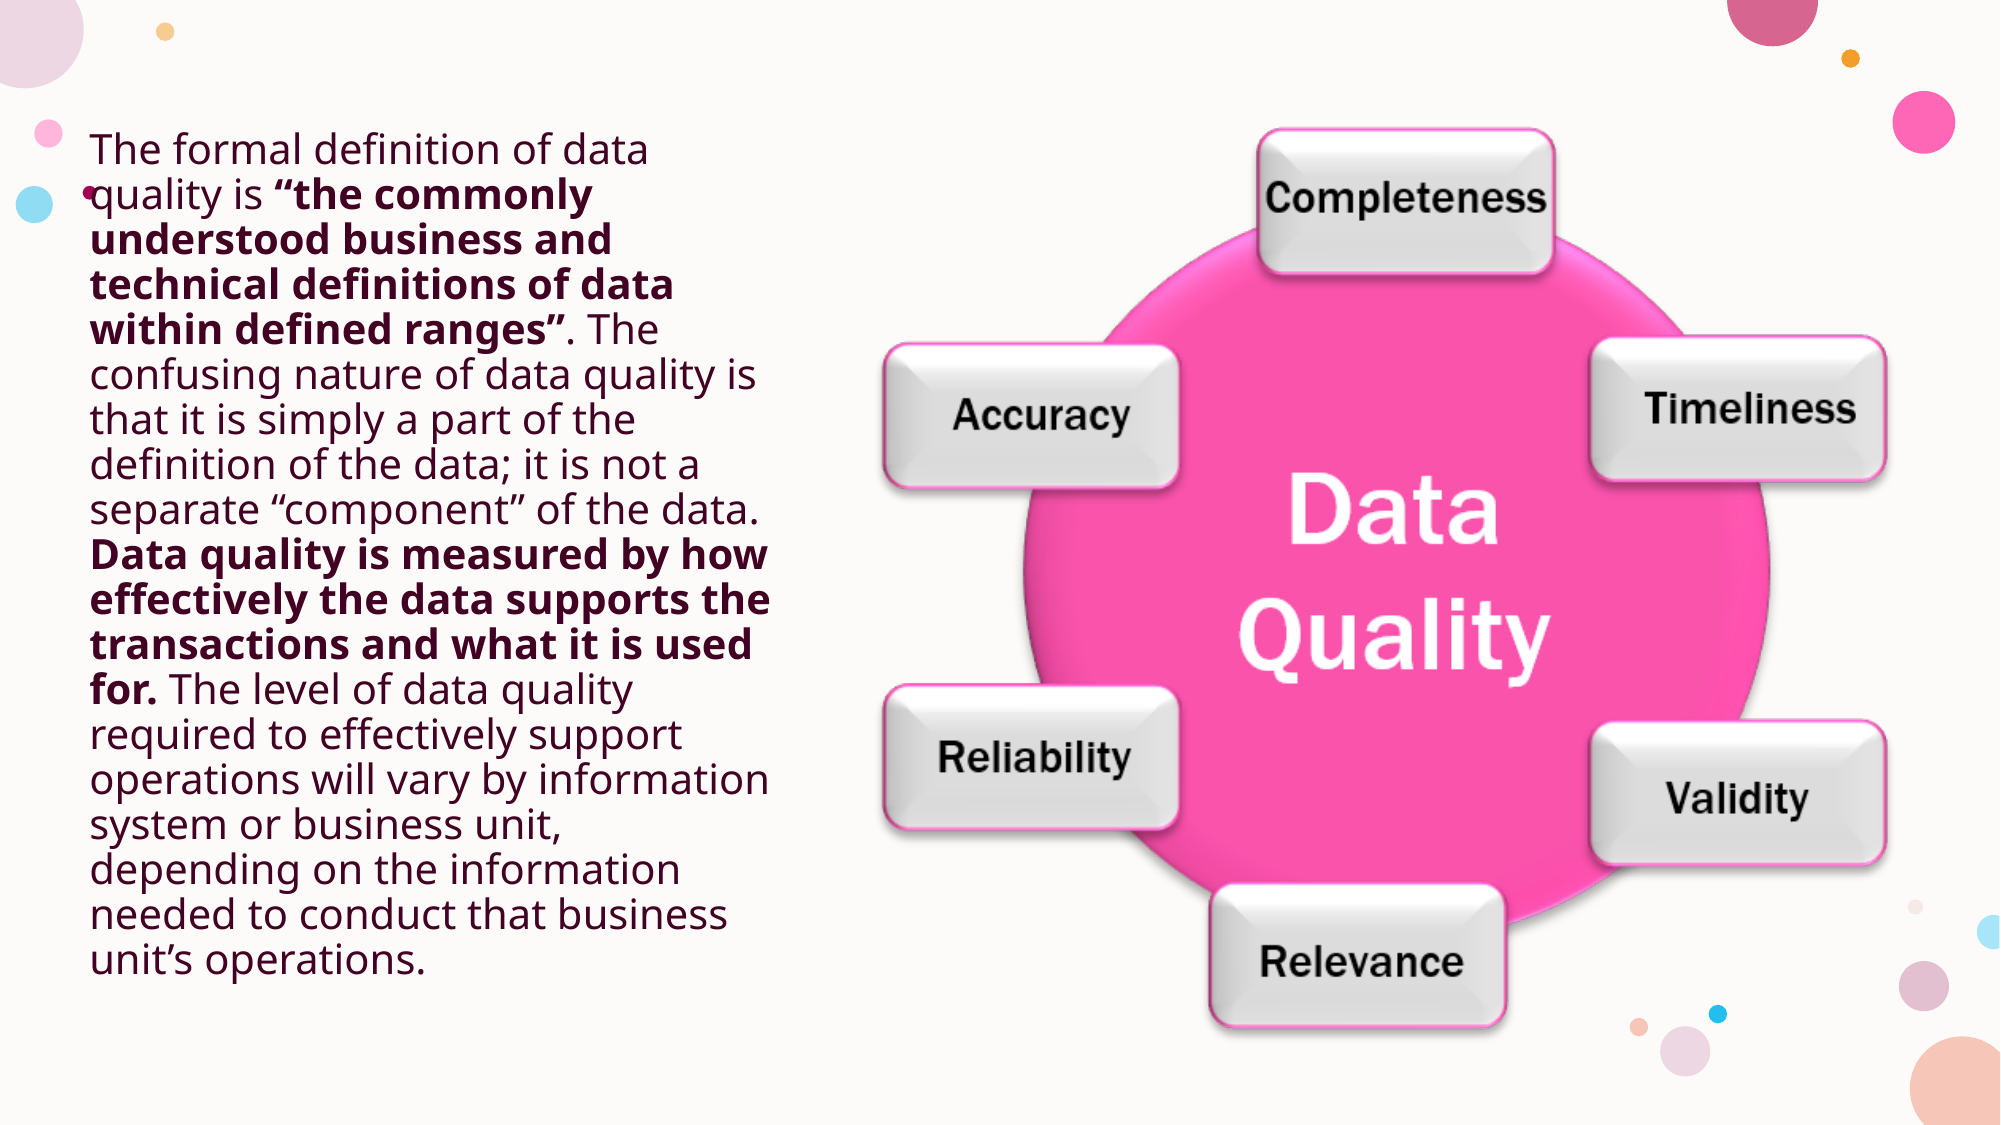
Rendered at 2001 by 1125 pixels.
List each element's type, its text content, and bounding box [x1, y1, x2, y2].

list The formal definition of data quality is “the commonly understood business and technical definitions of data within defined ranges”. The confusing nature of data quality is that it is simply a part of the definition of the data; it is not a separate “component” of the data. Data quality is measured by how effectively the data supports the transactions and what it is used for. The level of data quality required to effectively support operations will vary by information system or business unit, depending on the information needed to conduct that business unit’s operations. [74, 121, 800, 1050]
picture [867, 121, 1902, 1050]
